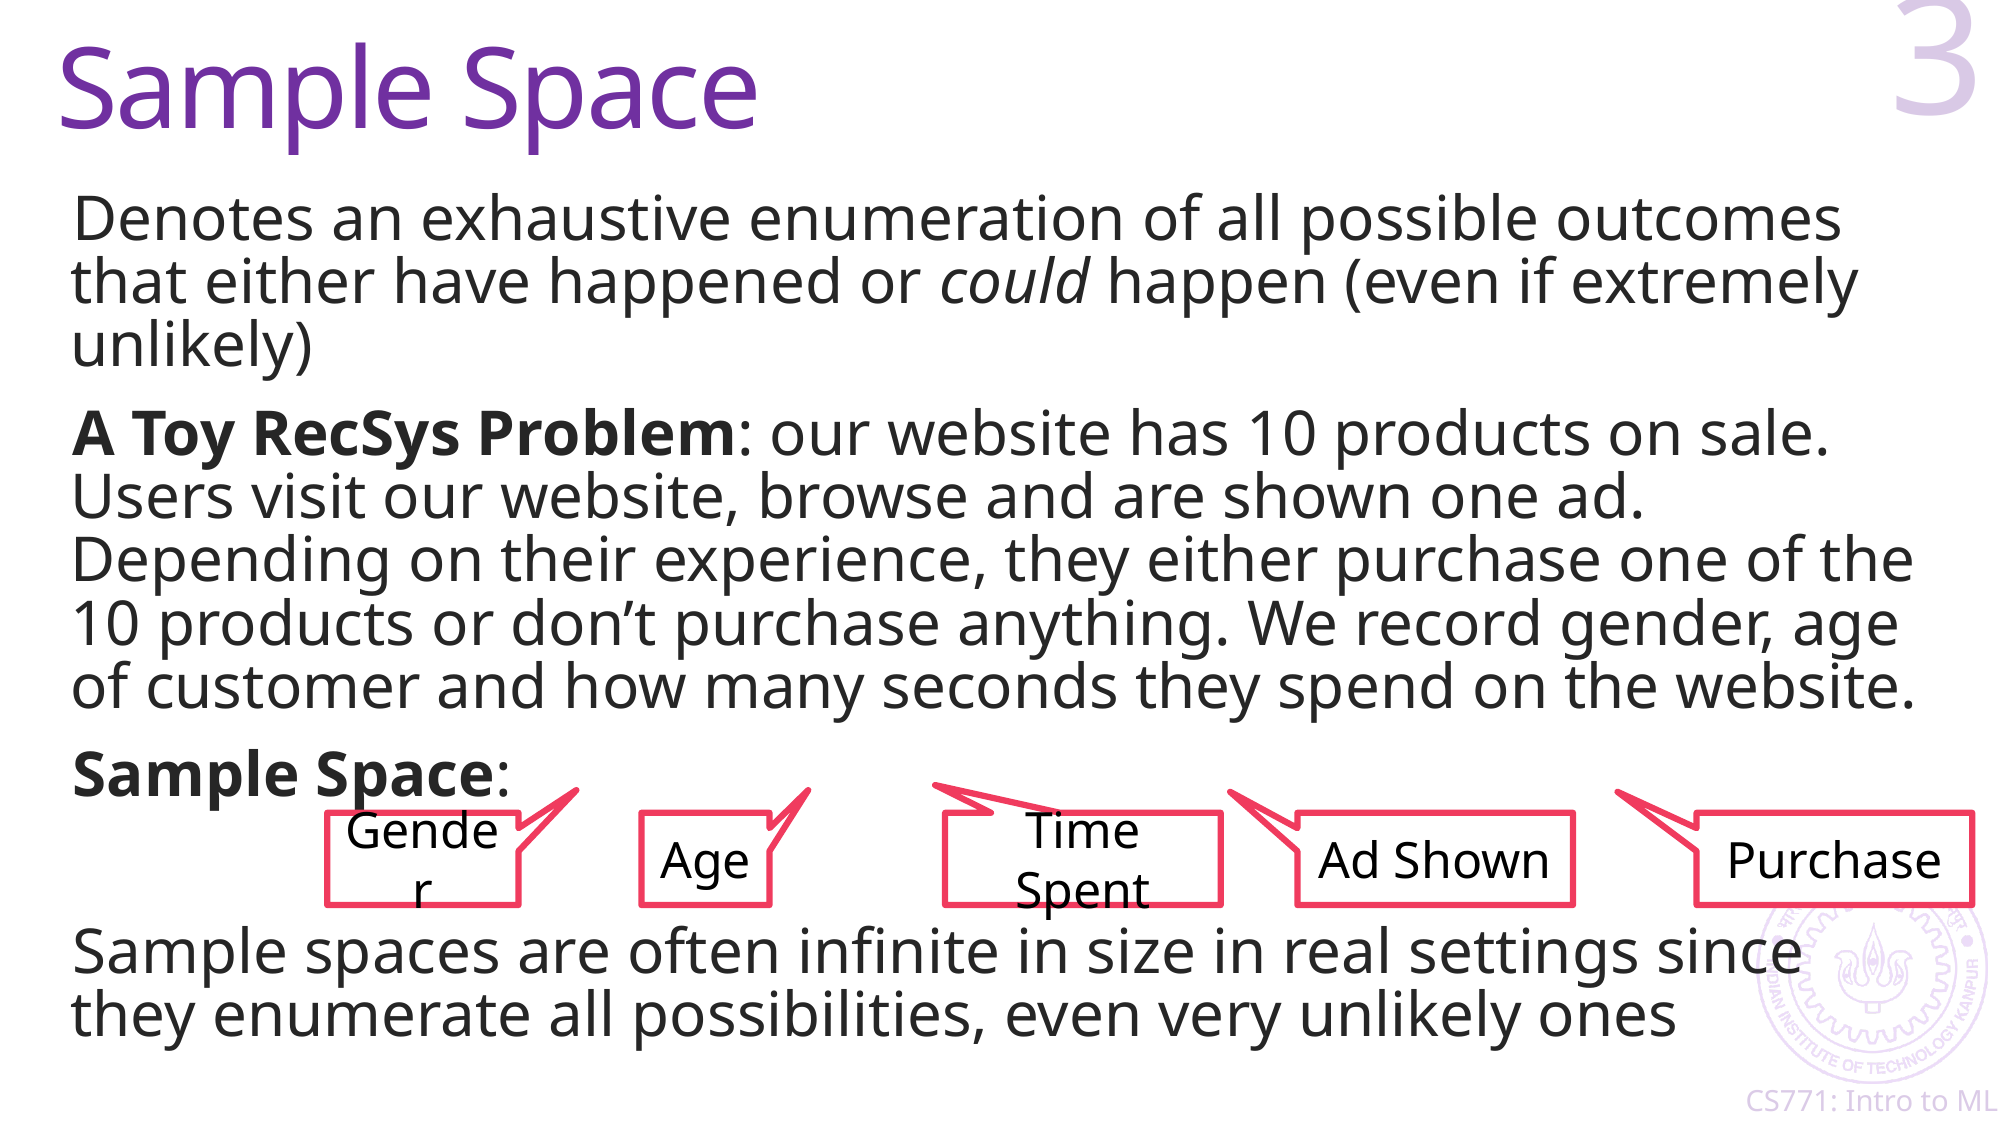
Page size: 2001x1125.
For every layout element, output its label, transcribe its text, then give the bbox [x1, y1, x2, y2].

title Sample Space [41, 5, 1945, 183]
text_box Age [640, 789, 810, 907]
text_box Time Spent [934, 784, 1222, 907]
text_box Purchase [1616, 790, 1974, 907]
slide_number 3 [1520, 6, 2000, 183]
text_box Gender [326, 789, 578, 907]
text_box Ad Shown [1229, 790, 1575, 907]
